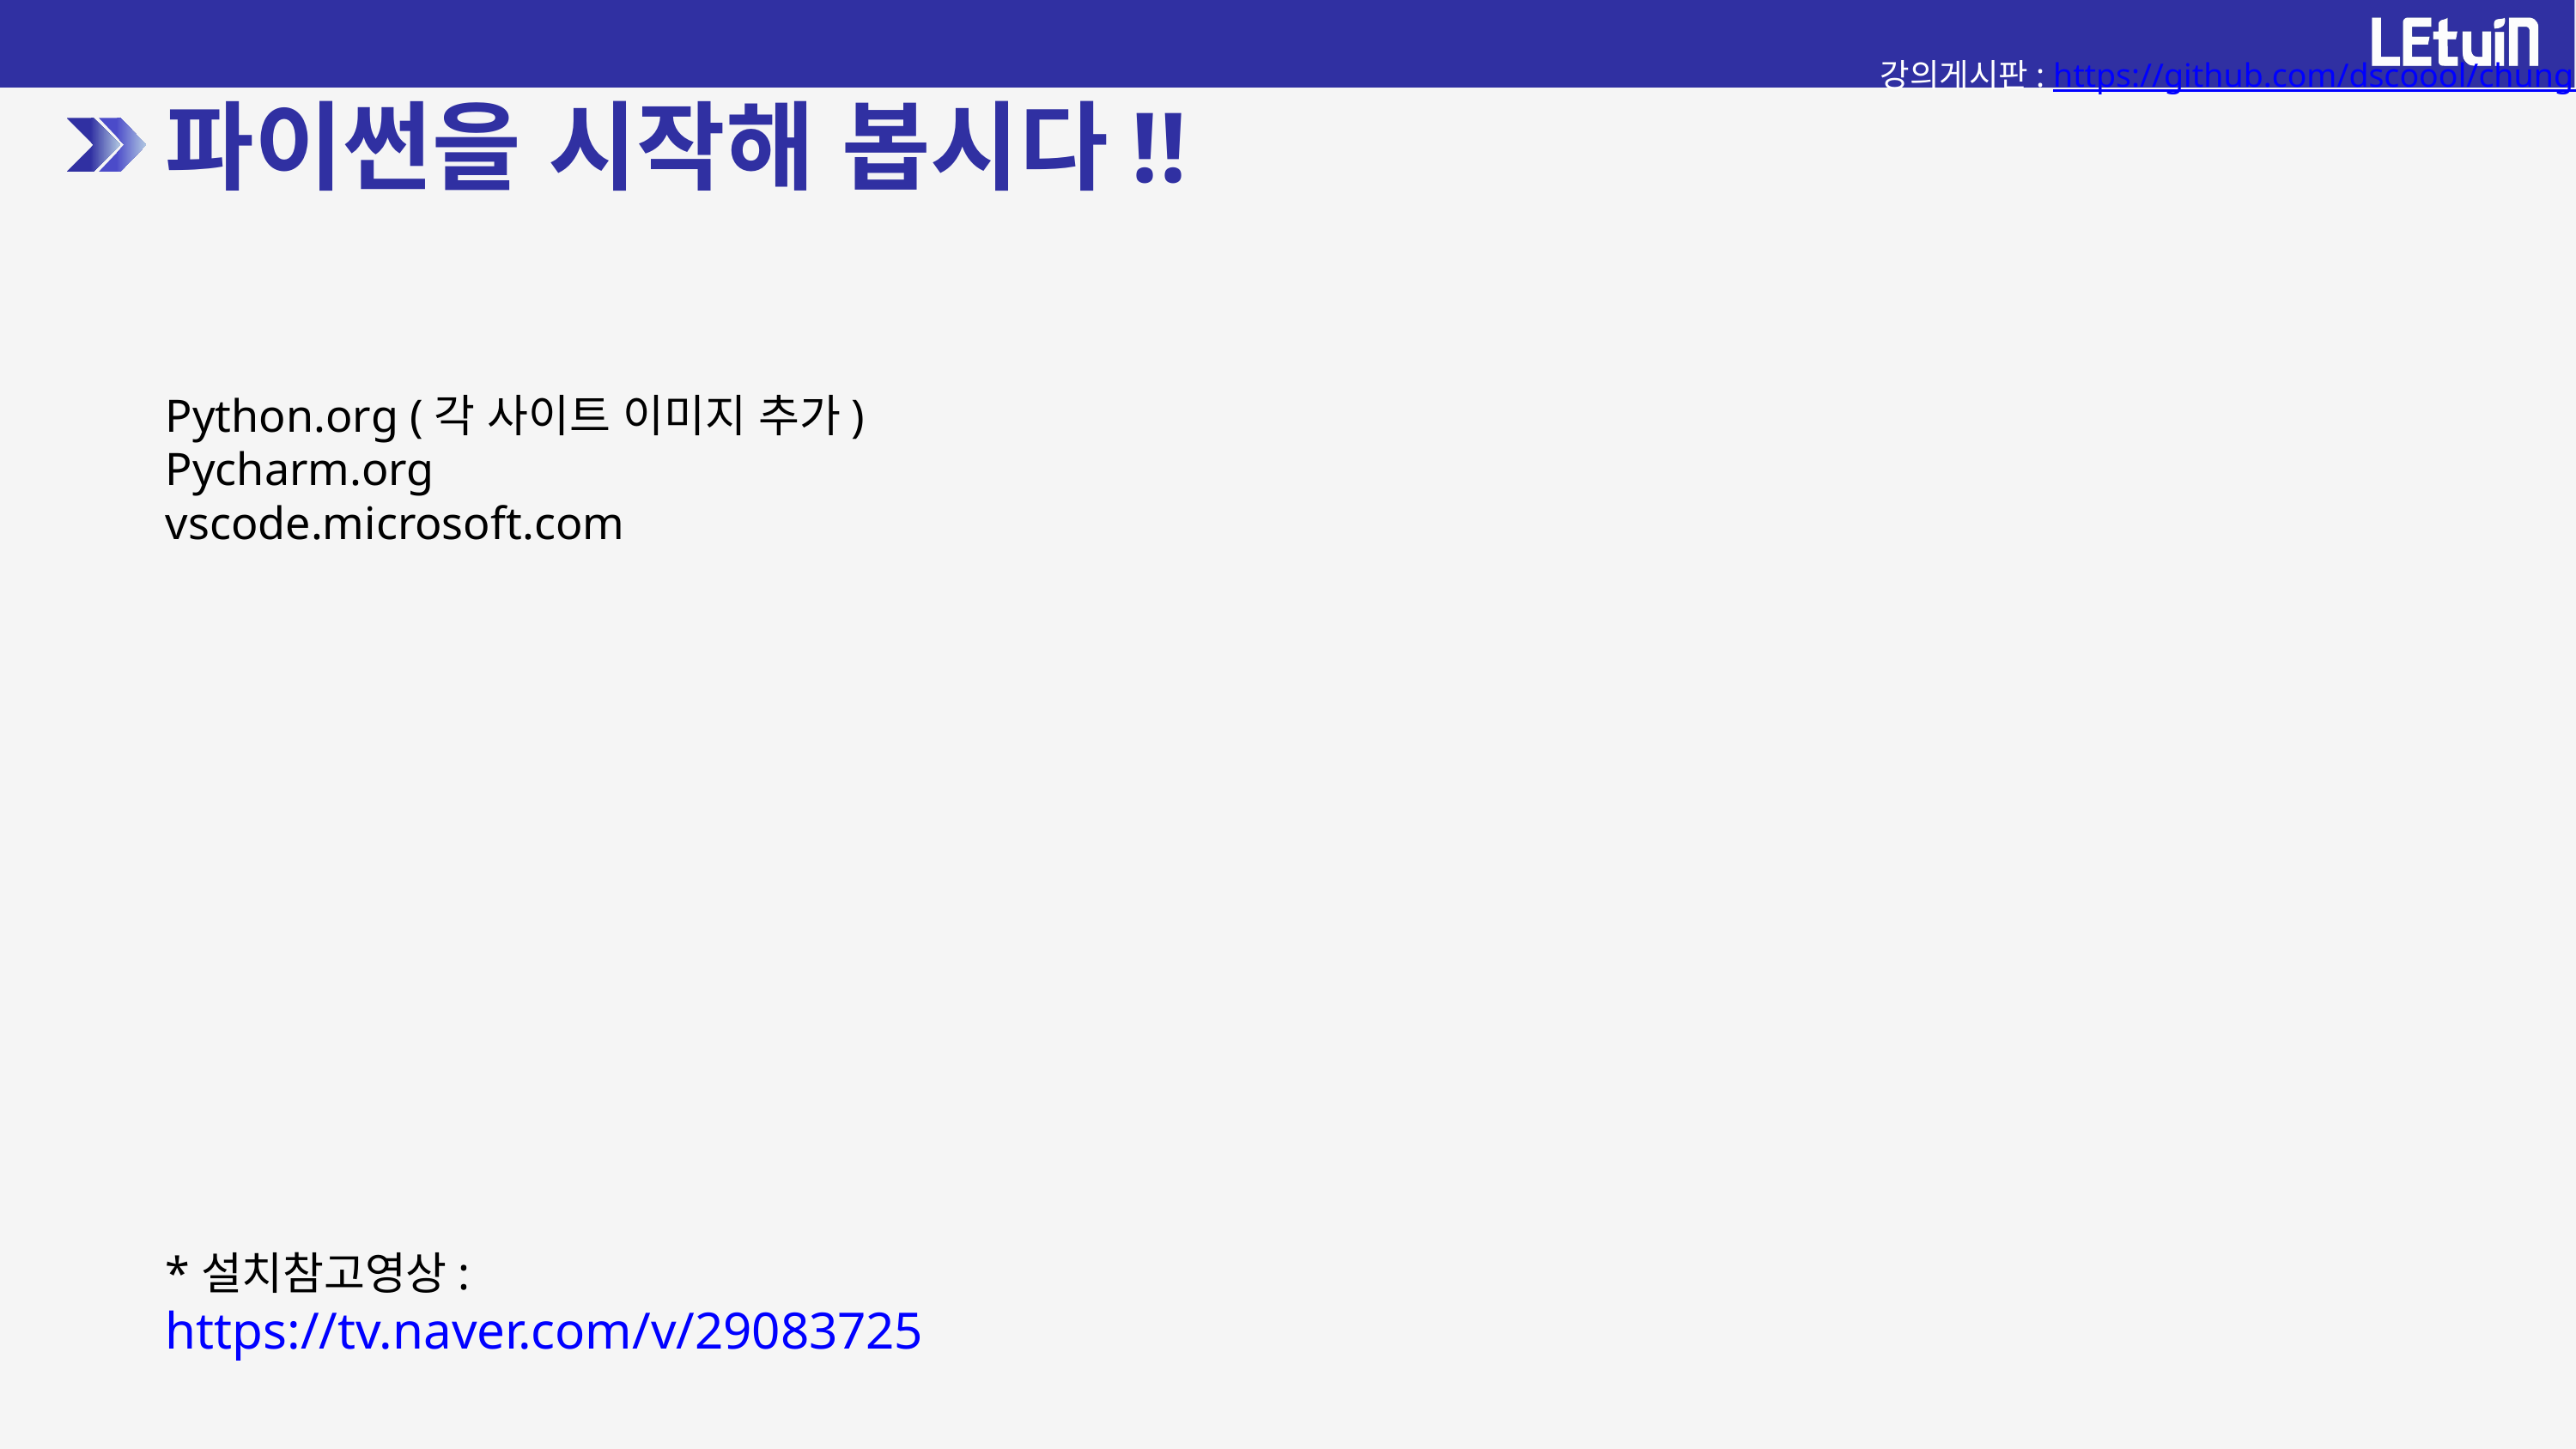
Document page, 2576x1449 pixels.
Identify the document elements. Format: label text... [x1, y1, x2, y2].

text_box 파이썬을 시작해 봅시다!! [153, 79, 1621, 209]
text_box 강의게시판: https://github.com/dscoool/chungbuk [1868, 48, 2576, 105]
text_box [66, 118, 147, 173]
picture [0, 0, 2576, 88]
text_box Python.org (각 사이트 이미지 추가) Pycharm.org vscode.microsoft.com *설치참고영상: https://tv.naver.com/v/29083725 [153, 380, 1139, 1428]
